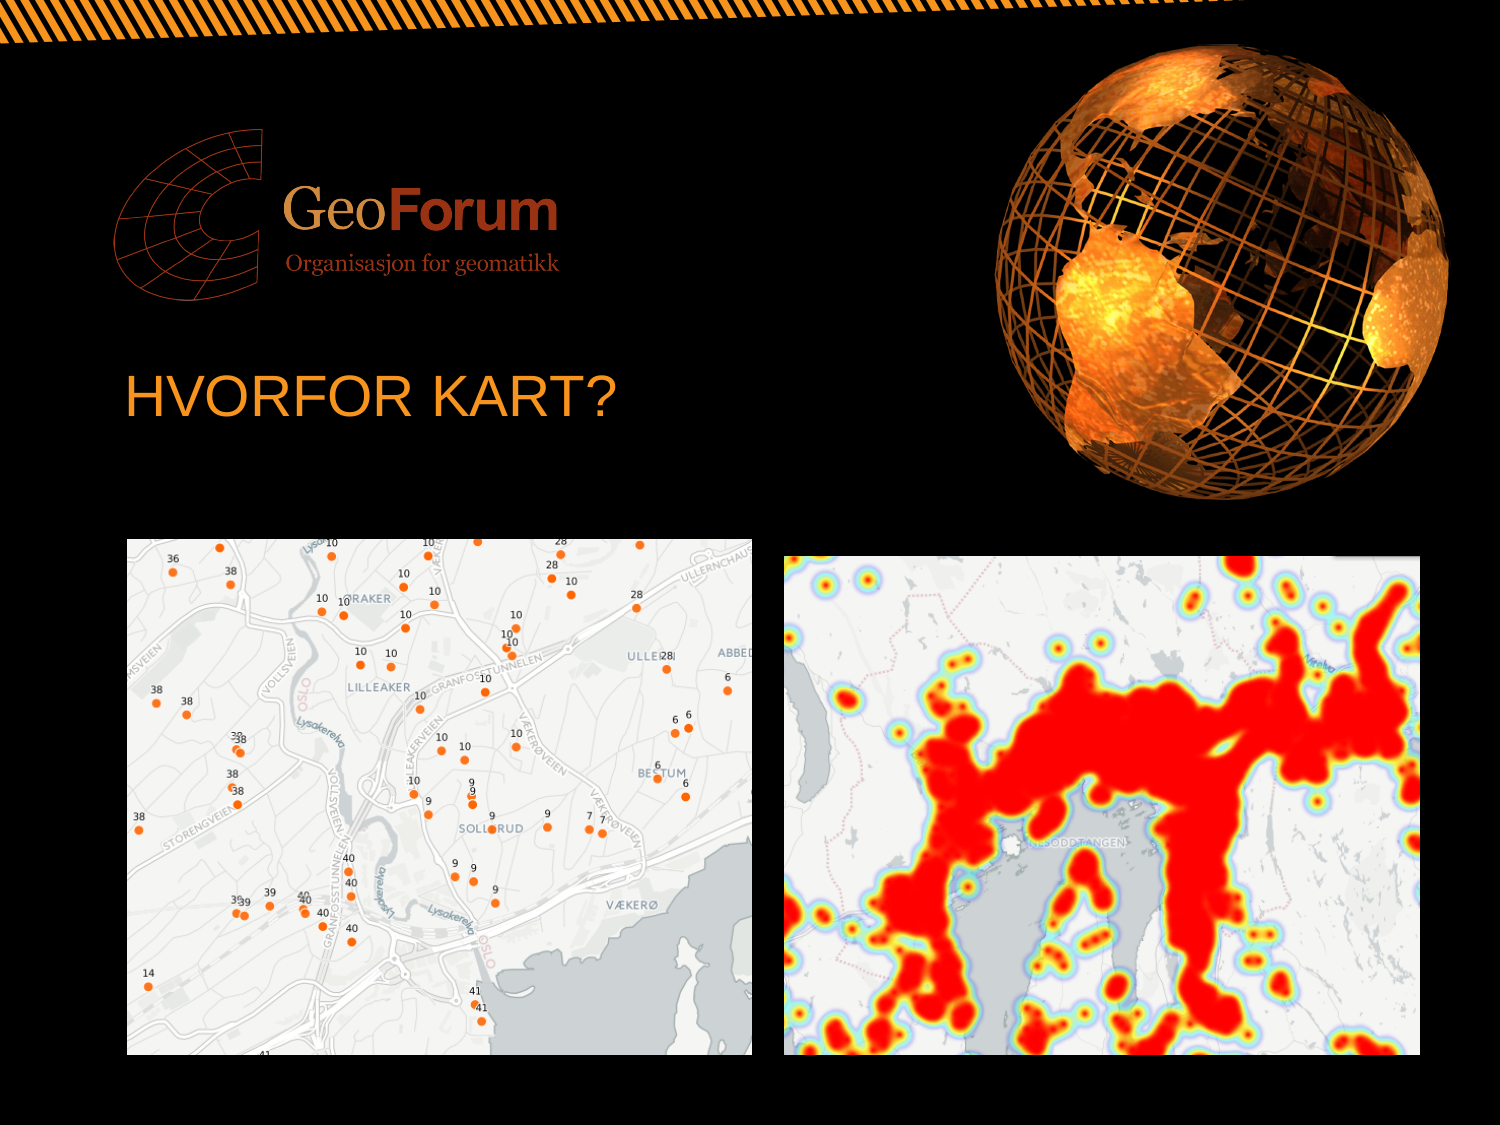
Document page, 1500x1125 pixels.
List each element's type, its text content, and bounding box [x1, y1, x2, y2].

title Hvorfor kart? [109, 351, 879, 525]
picture [0, 0, 1500, 1125]
